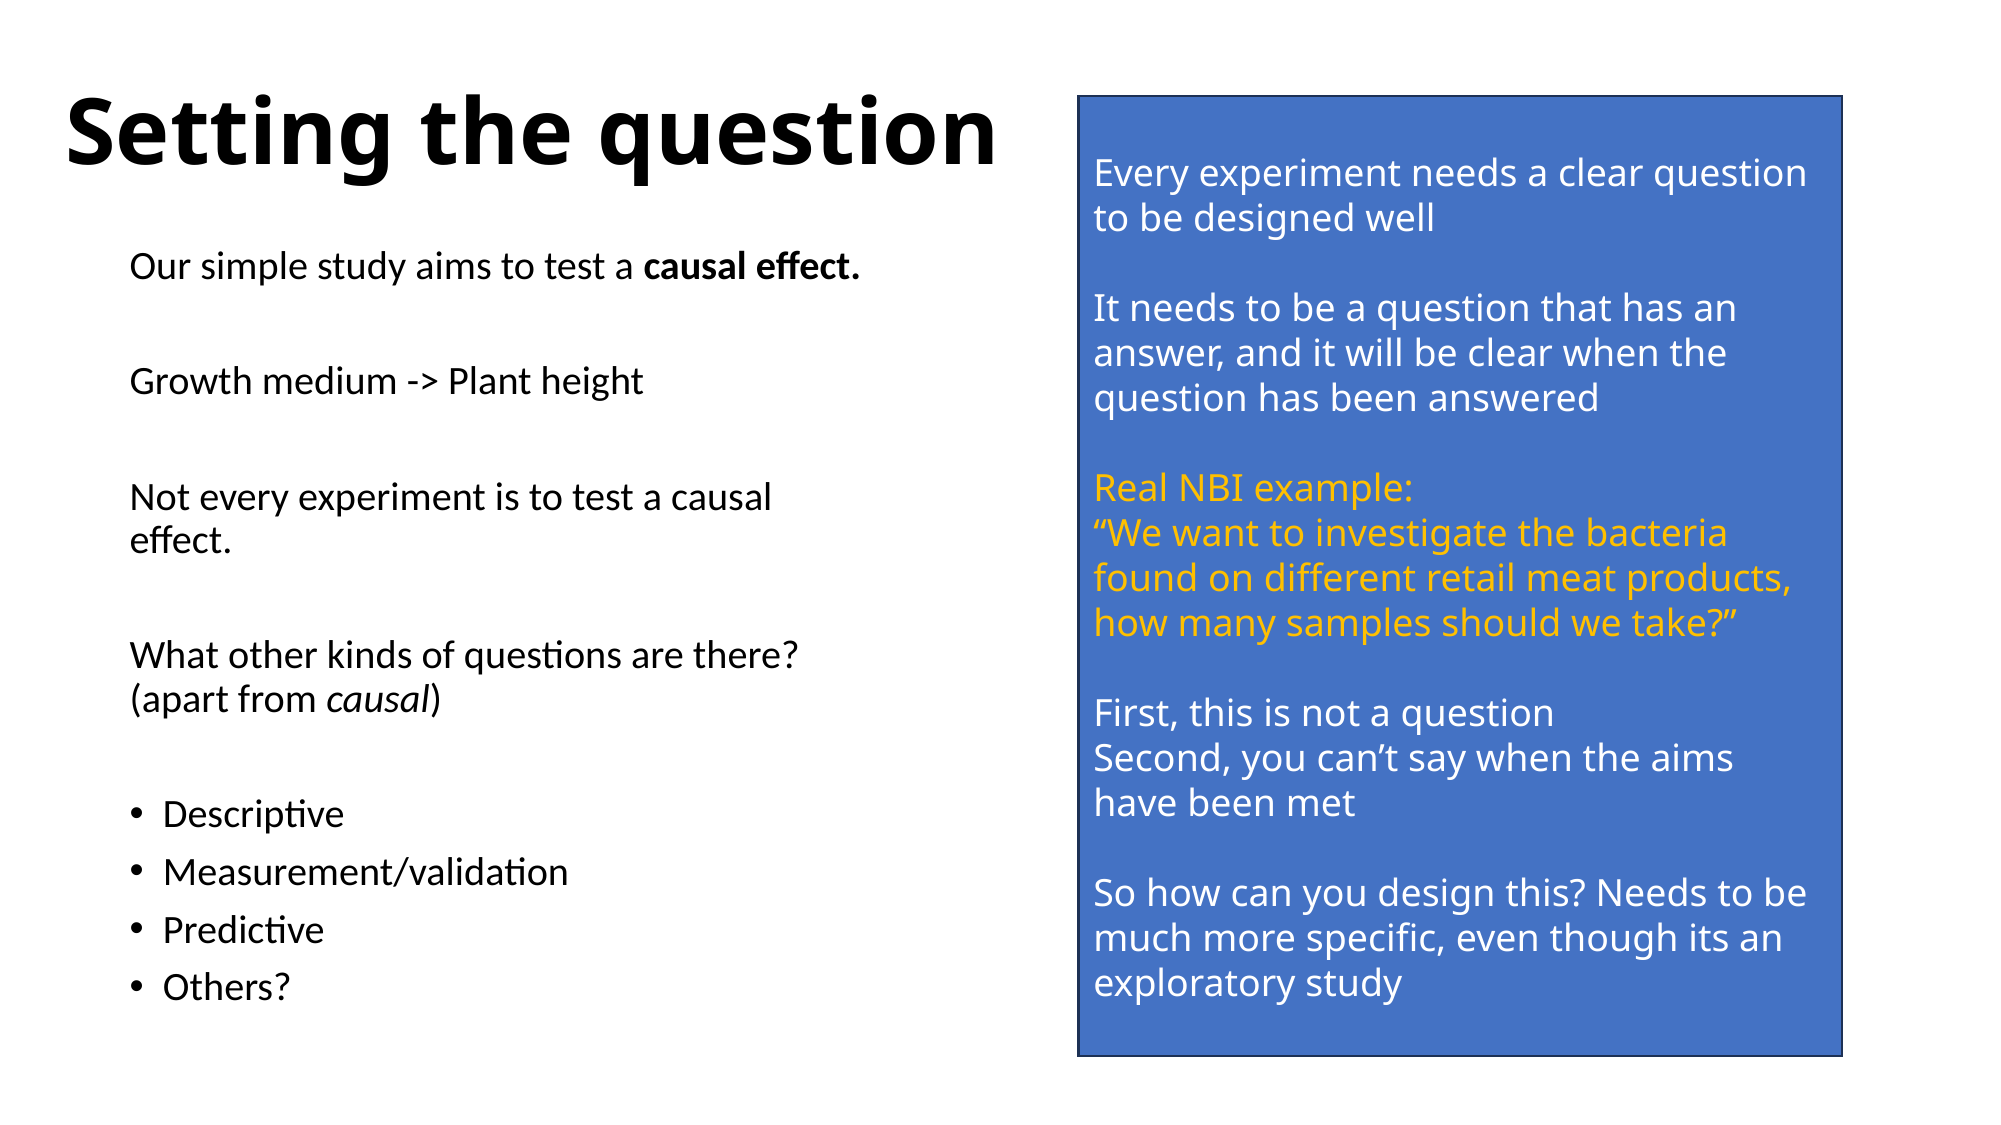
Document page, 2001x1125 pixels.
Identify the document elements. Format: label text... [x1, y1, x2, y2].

title Setting the question [50, 26, 1776, 245]
list Our simple study aims to test a causal effect. Growth medium -> Plant height Not every experiment is to test a causal effect. What other kinds of questions are there? (apart from causal) Descriptive Measurement/validation Predictive Others? [114, 237, 878, 1066]
text_box Every experiment needs a clear question to be designed well It needs to be a question that has an answer, and it will be clear when the question has been answered Real NBI example: “We want to investigate the bacteria found on different retail meat products, how many samples should we take?” First, this is not a question Second, you can’t say when the aims have been met So how can you design this? Needs to be much more specific, even though its an exploratory study [1077, 95, 1843, 1057]
